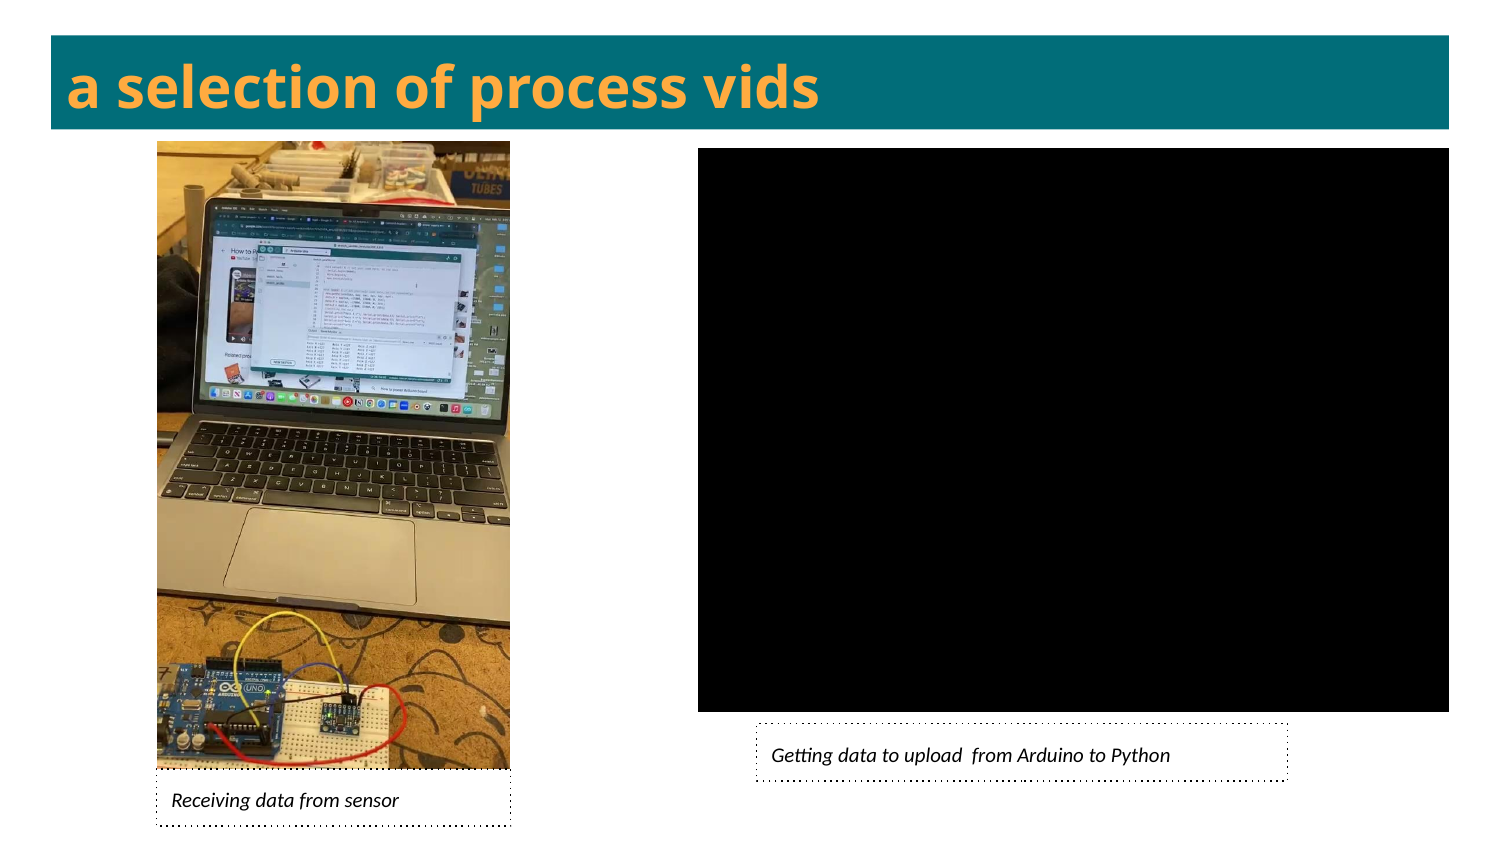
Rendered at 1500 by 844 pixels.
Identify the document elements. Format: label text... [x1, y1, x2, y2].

picture [698, 148, 1450, 712]
picture [156, 141, 510, 769]
title a selection of process vids [51, 35, 1449, 130]
text_box Receiving data from sensor [156, 776, 511, 827]
text_box Getting data to upload from Arduino to Python [756, 723, 1288, 782]
